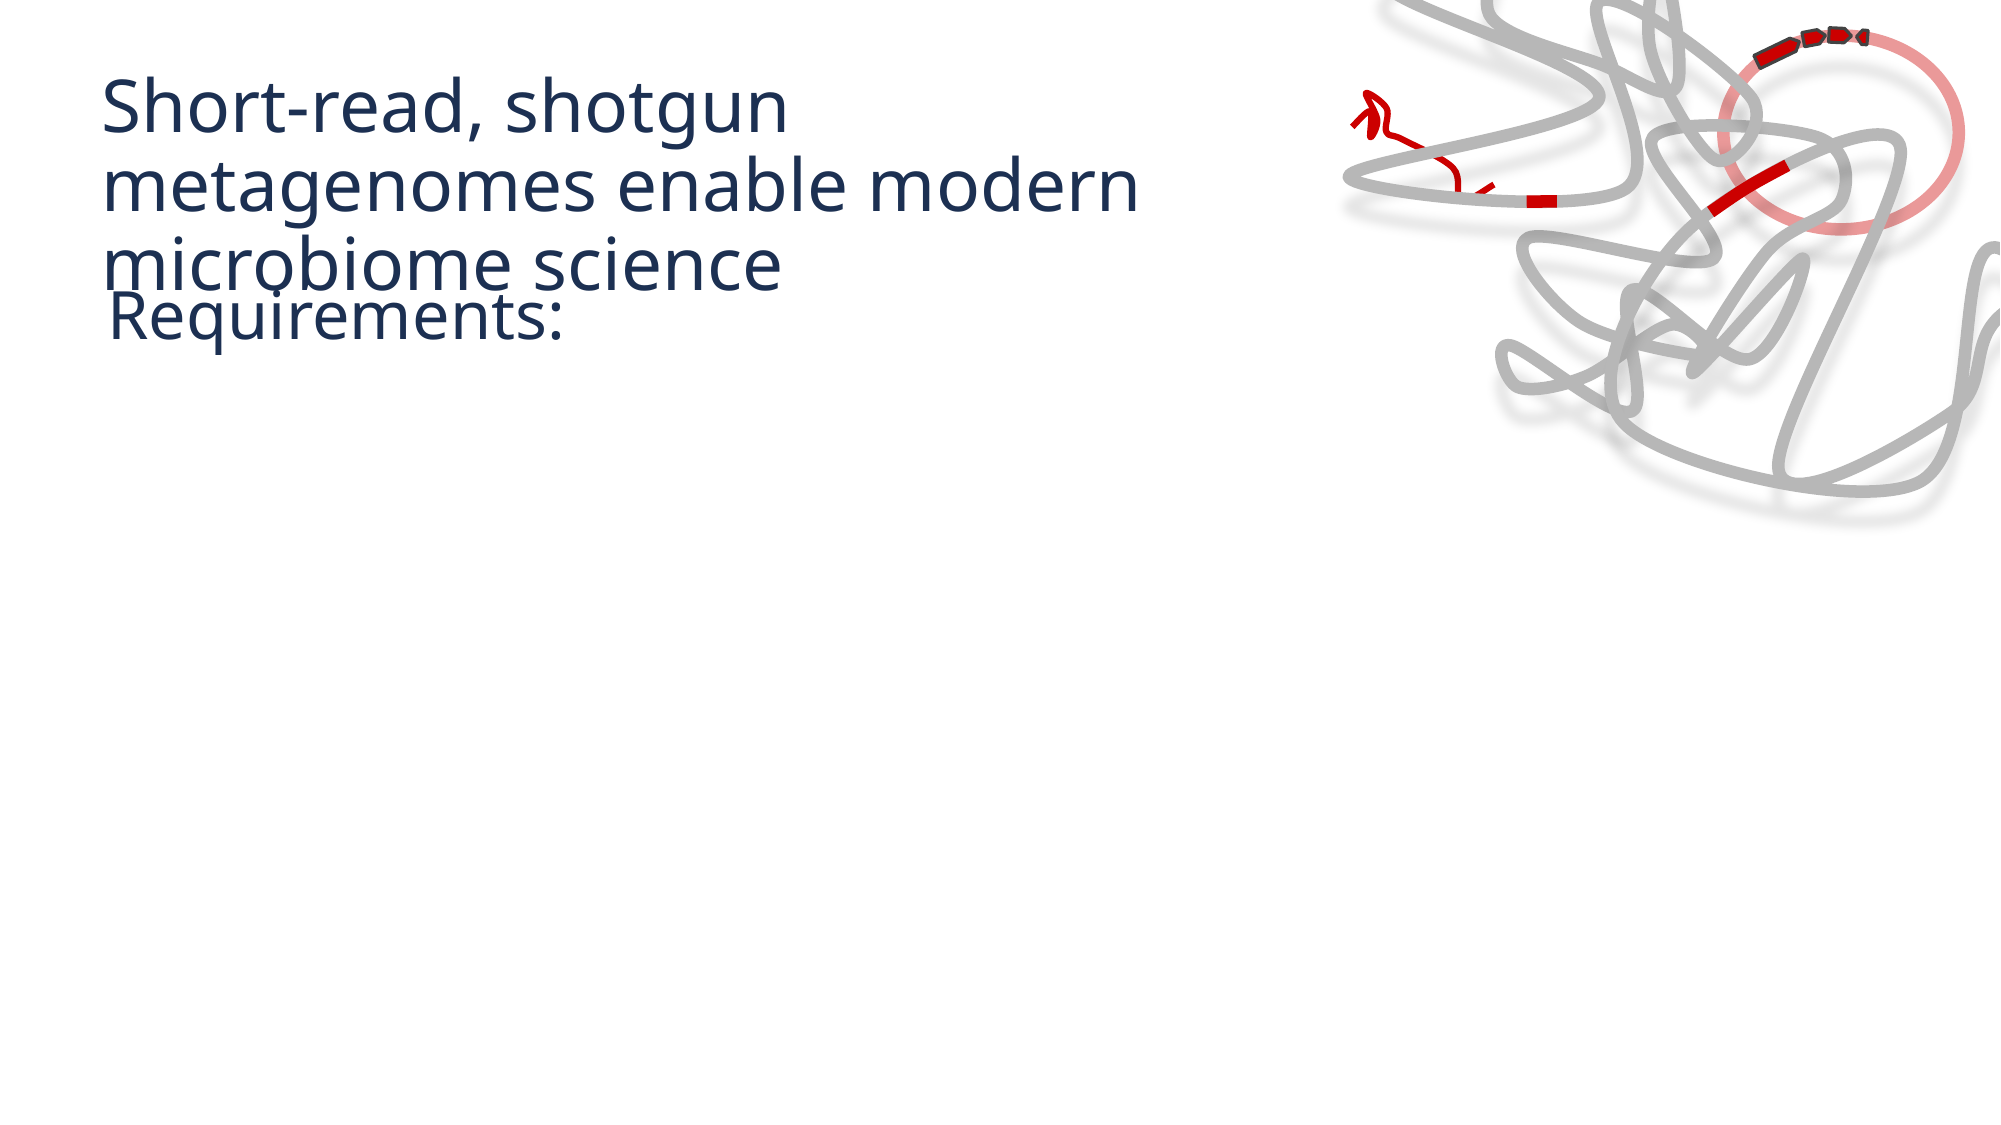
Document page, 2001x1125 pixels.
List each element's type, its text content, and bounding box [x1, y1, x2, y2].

text_box [1501, 345, 1612, 406]
title Requirements: [92, 274, 875, 1061]
text_box [1522, 236, 1662, 339]
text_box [1671, 126, 1721, 204]
text_box [1651, 130, 1718, 219]
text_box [1723, 27, 1960, 230]
text_box [1610, 209, 2000, 492]
text_box Short-read, shotgun metagenomes enable modern microbiome science [86, 54, 1294, 257]
text_box [1352, 92, 1429, 155]
text_box [1348, 0, 1718, 202]
